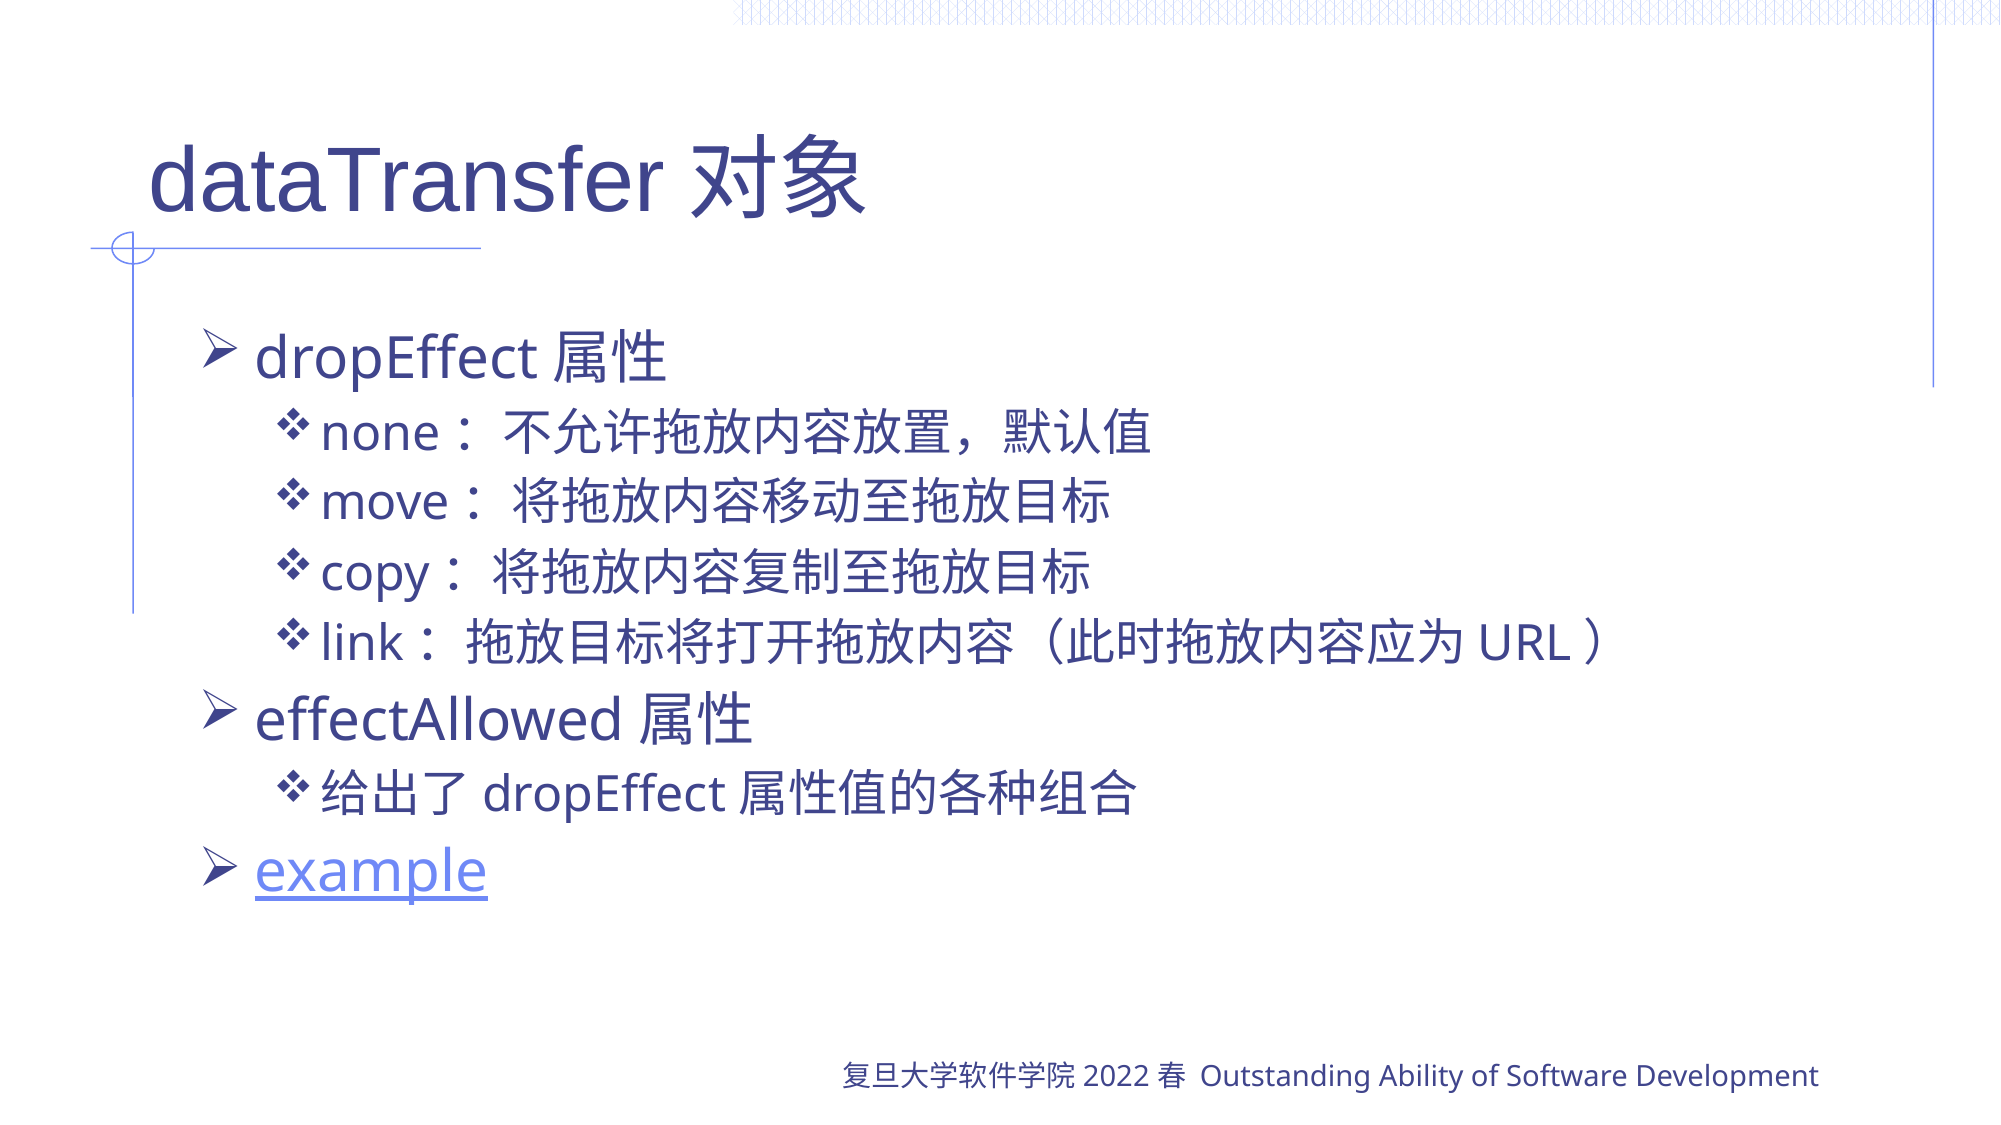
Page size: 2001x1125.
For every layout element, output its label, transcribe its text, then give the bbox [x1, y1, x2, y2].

list dropEffect属性 none：不允许拖放内容放置，默认值 move：将拖放内容移动至拖放目标 copy：将拖放内容复制至拖放目标 link：拖放目标将打开拖放内容（此时拖放内容应为URL） effectAllowed属性 给出了dropEffect属性值的各种组合 example [183, 312, 1884, 988]
title dataTransfer对象 [133, 50, 1834, 238]
